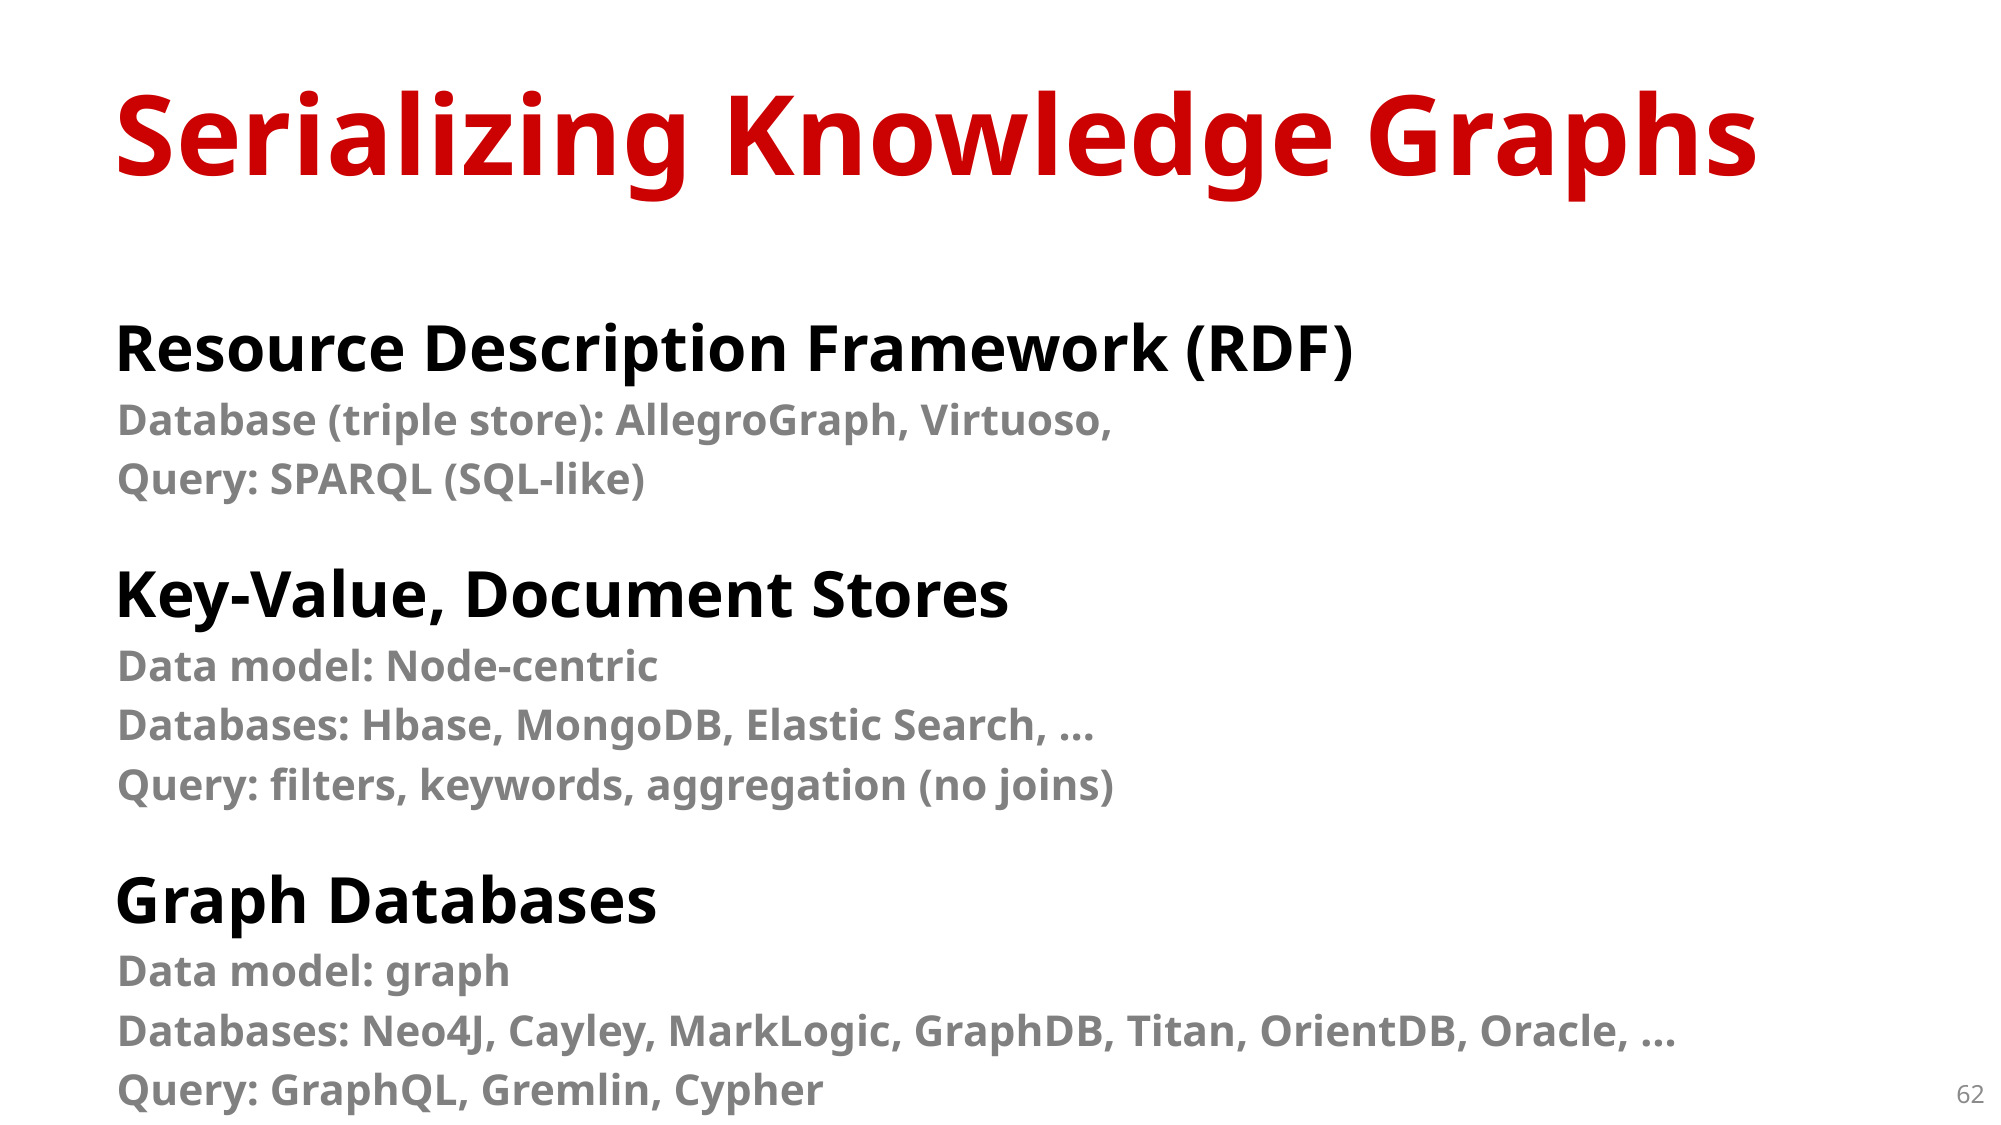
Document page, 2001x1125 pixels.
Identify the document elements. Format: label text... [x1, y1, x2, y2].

slide_number 62 [1533, 1065, 2000, 1125]
title Serializing Knowledge Graphs [99, 0, 2000, 262]
list Resource Description Framework (RDF) Database (triple store): AllegroGraph, Virtuoso, Query: SPARQL (SQL-like) Key-Value, Document Stores Data model: Node-centric Databases: Hbase, MongoDB, Elastic Search, … Query: filters, keywords, aggregation (no joins) Graph Databases Data model: graph Databases: Neo4J, Cayley, MarkLogic, GraphDB, Titan, OrientDB, Oracle, … Query: GraphQL, Gremlin, Cypher [99, 262, 2000, 1125]
